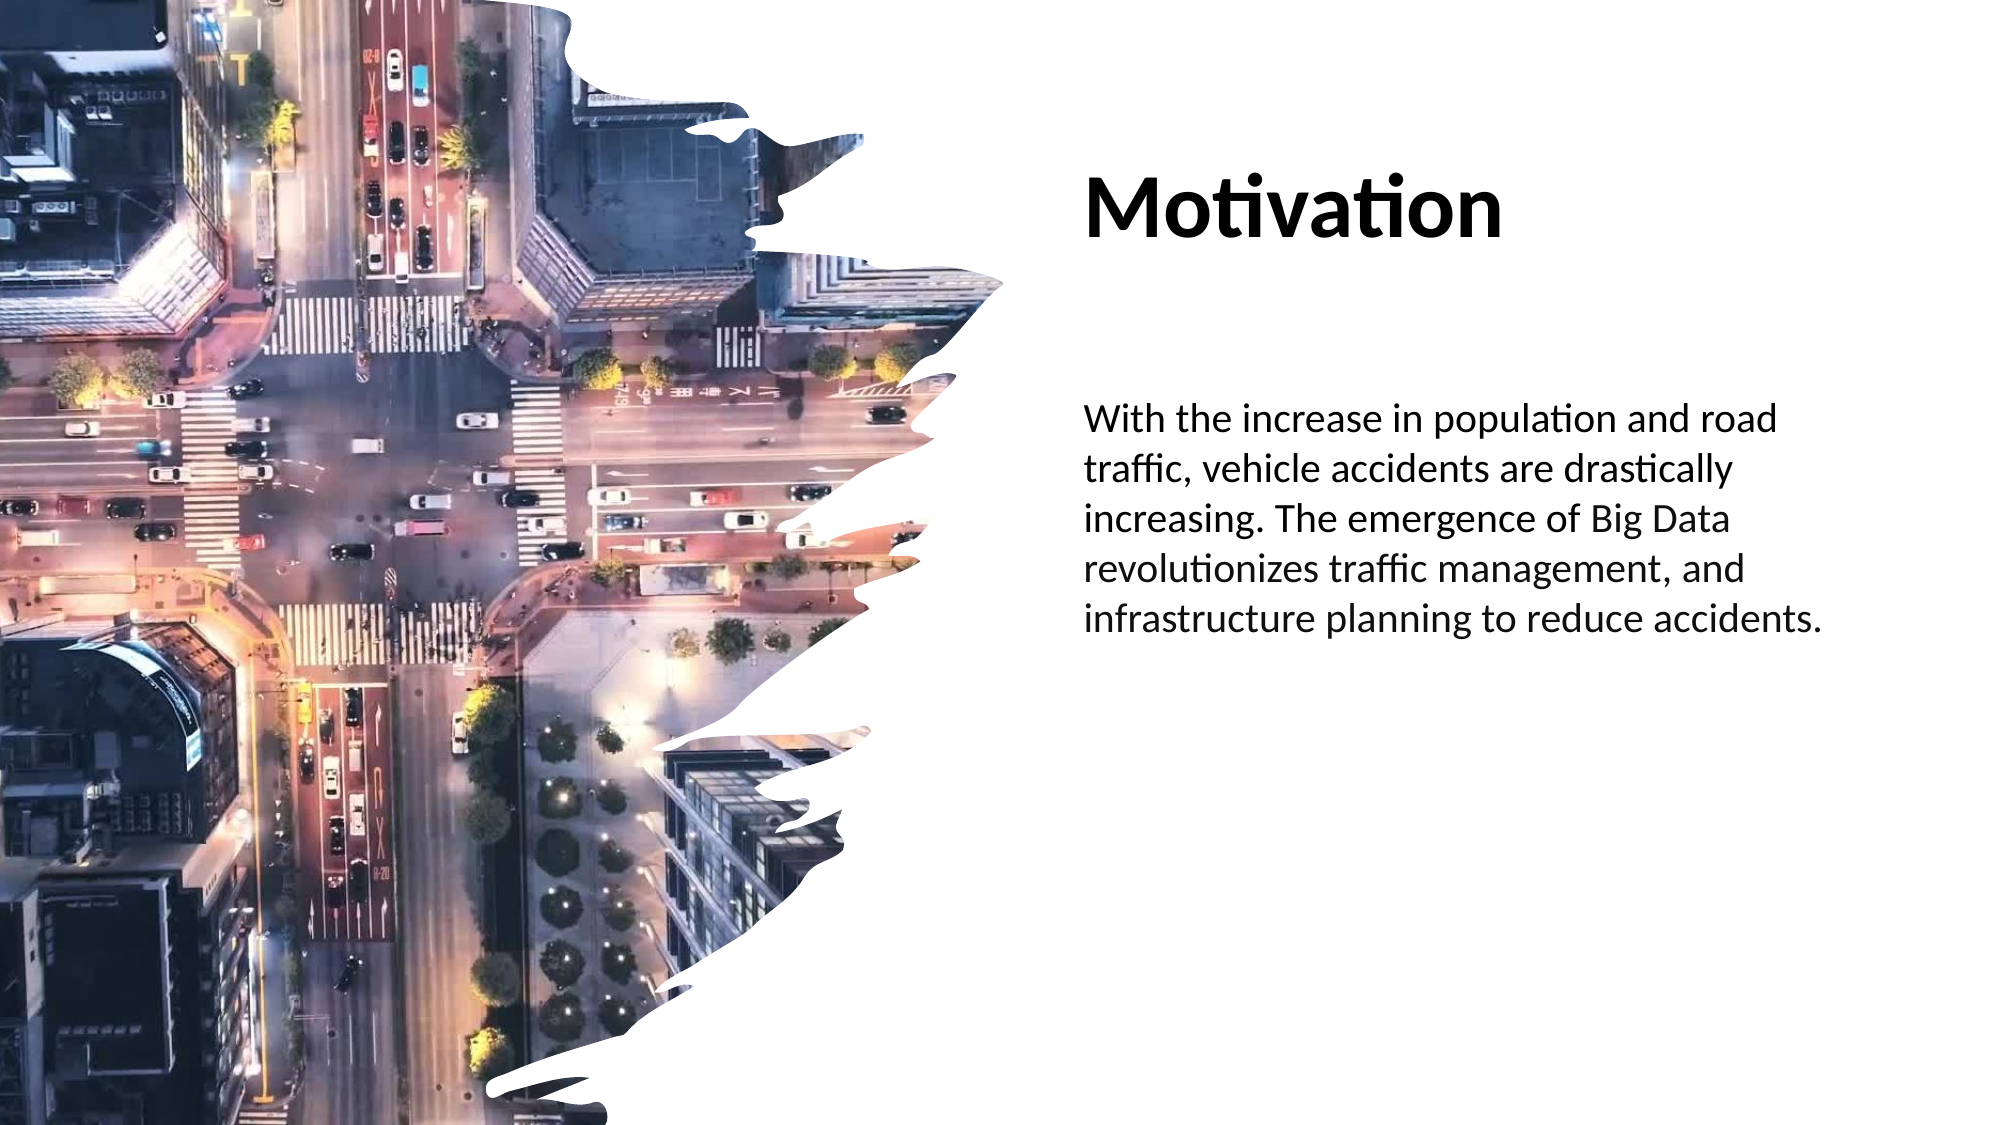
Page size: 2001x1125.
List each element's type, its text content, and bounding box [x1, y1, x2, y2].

list With the increase in population and road traffic, vehicle accidents are drastically increasing. The emergence of Big Data revolutionizes traffic management, and infrastructure planning to reduce accidents. [1068, 382, 1863, 1014]
title Motivation [1068, 59, 1863, 357]
picture [0, 0, 1004, 1125]
text_box [1004, 0, 2000, 1125]
